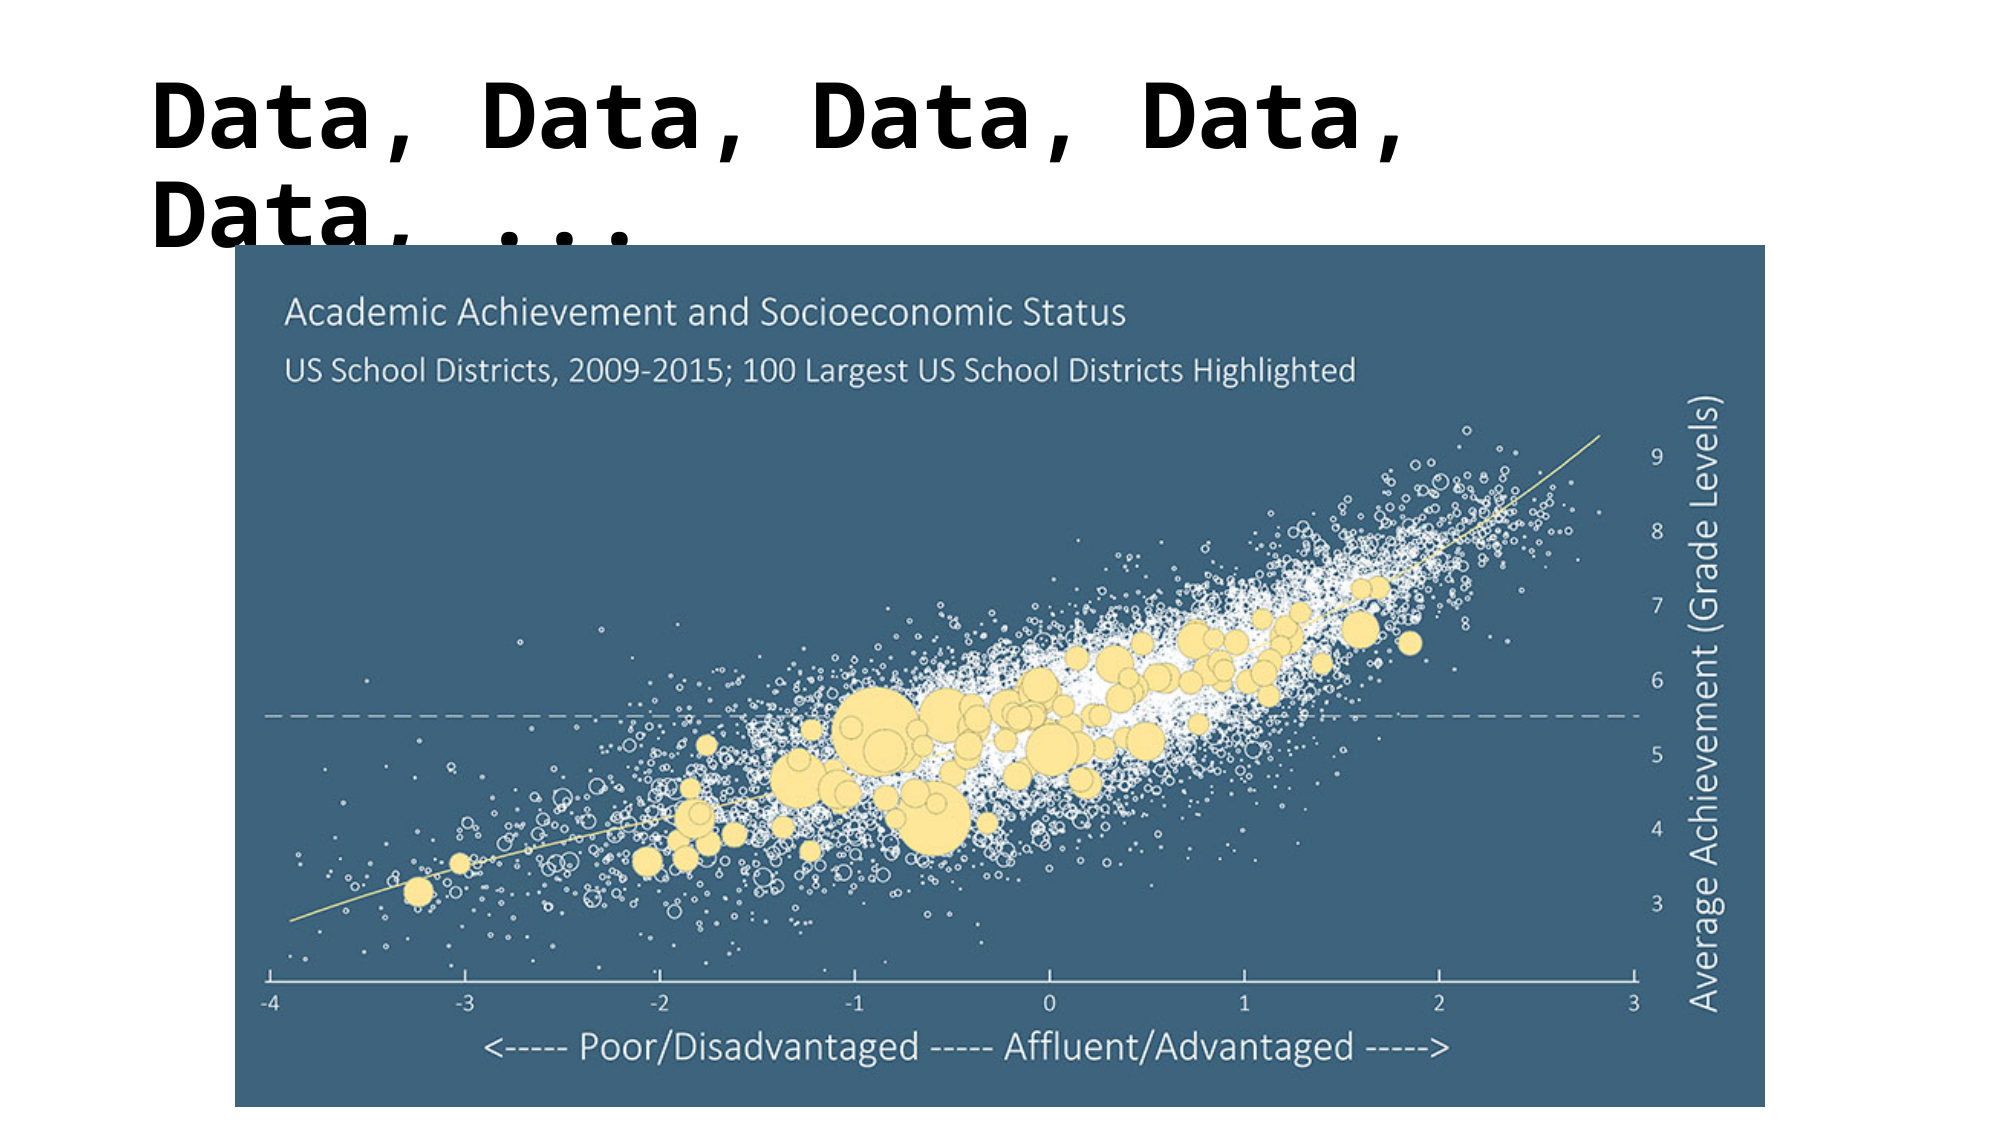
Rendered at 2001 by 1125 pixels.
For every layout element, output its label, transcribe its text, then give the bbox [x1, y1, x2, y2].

title Data, Data, Data, Data, Data, ... [137, 59, 1863, 278]
picture [235, 245, 1765, 1107]
